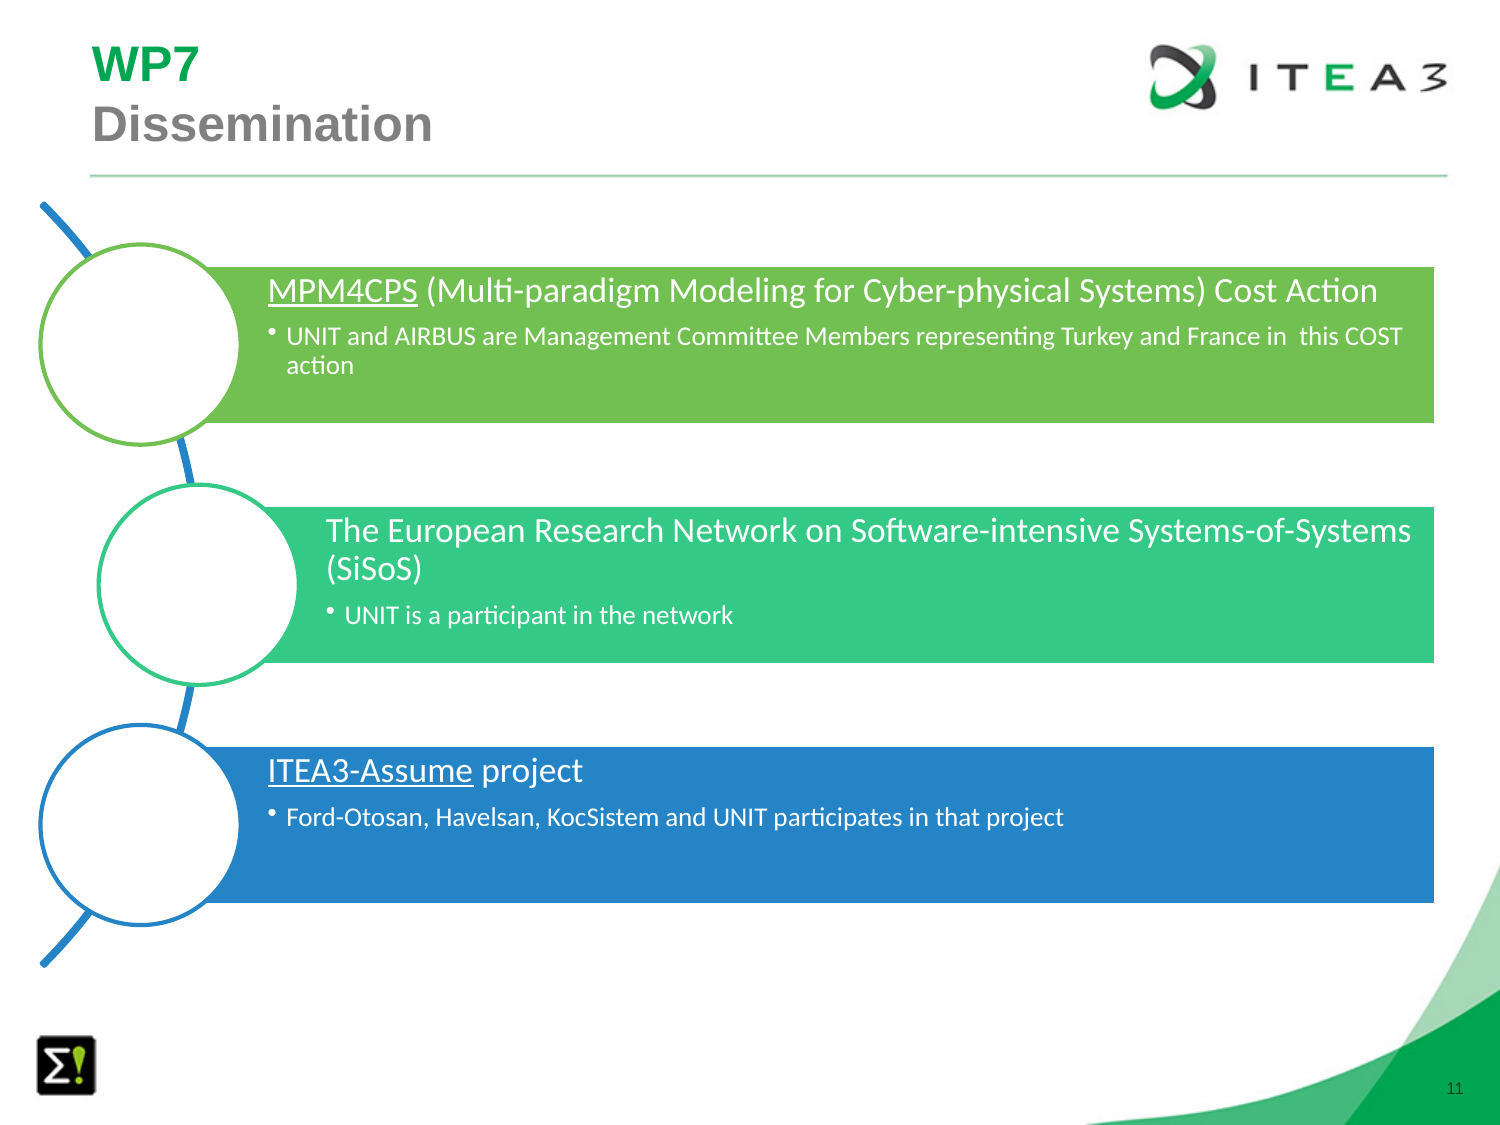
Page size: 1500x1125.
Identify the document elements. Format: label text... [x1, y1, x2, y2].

title WP7 Dissemination [76, 23, 1099, 160]
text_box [29, 184, 1448, 986]
picture [0, 0, 1500, 1125]
